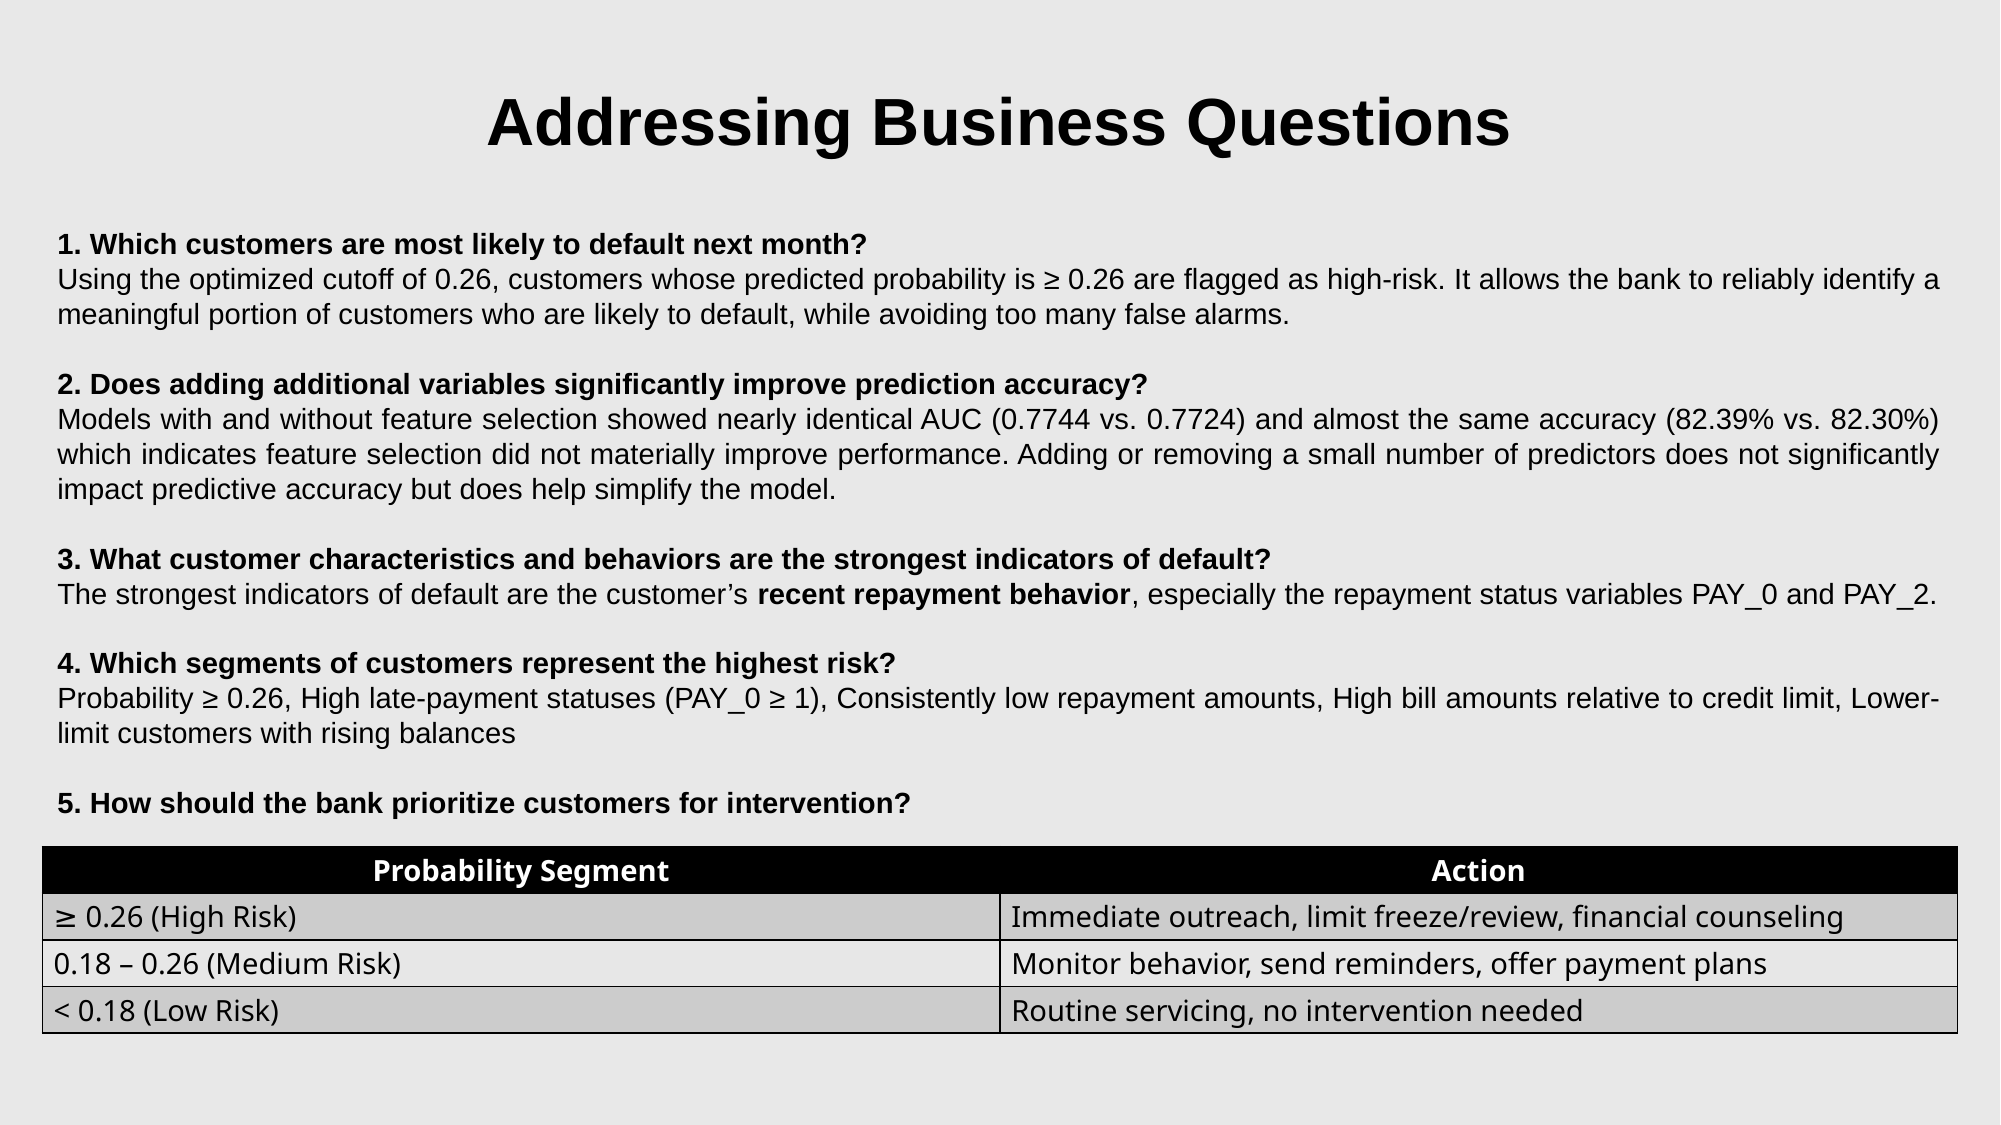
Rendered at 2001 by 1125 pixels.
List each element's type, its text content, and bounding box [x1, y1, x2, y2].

table_header Action [1001, 848, 1957, 892]
table_cell ≥ 0.26 (High Risk) [43, 894, 999, 939]
text_box 1. Which customers are most likely to default next month? Using the optimized cutoff of 0.26, customers whose predicted probability is ≥ 0.26 are flagged as high-risk. It allows the bank to reliably identify a meaningful portion of customers who are likely to default, while avoiding too many false alarms. 2. Does adding additional variables significantly improve prediction accuracy? Models with and without feature selection showed nearly identical AUC (0.7744 vs. 0.7724) and almost the same accuracy (82.39% vs. 82.30%) which indicates feature selection did not materially improve performance. Adding or removing a small number of predictors does not significantly impact predictive accuracy but does help simplify the model. 3. What customer characteristics and behaviors are the strongest indicators of default? The strongest indicators of default are the customer’s recent repayment behavior, especially the repayment status variables PAY_0 and PAY_2. 4. Which segments of customers represent the highest risk? Probability ≥ 0.26, High late-payment statuses (PAY_0 ≥ 1), Consistently low repayment amounts, High bill amounts relative to credit limit, Lower-limit customers with rising balances 5. How should the bank prioritize customers for intervention? [42, 234, 1958, 846]
table_cell 0.18 – 0.26 (Medium Risk) [43, 941, 999, 986]
title Addressing Business Questions [0, 16, 2000, 234]
table_cell Monitor behavior, send reminders, offer payment plans [1001, 941, 1957, 986]
table_cell Routine servicing, no intervention needed [1001, 987, 1957, 1032]
table_cell < 0.18 (Low Risk) [43, 987, 999, 1032]
table_header Probability Segment [43, 848, 999, 892]
table_cell Immediate outreach, limit freeze/review, financial counseling [1001, 894, 1957, 939]
